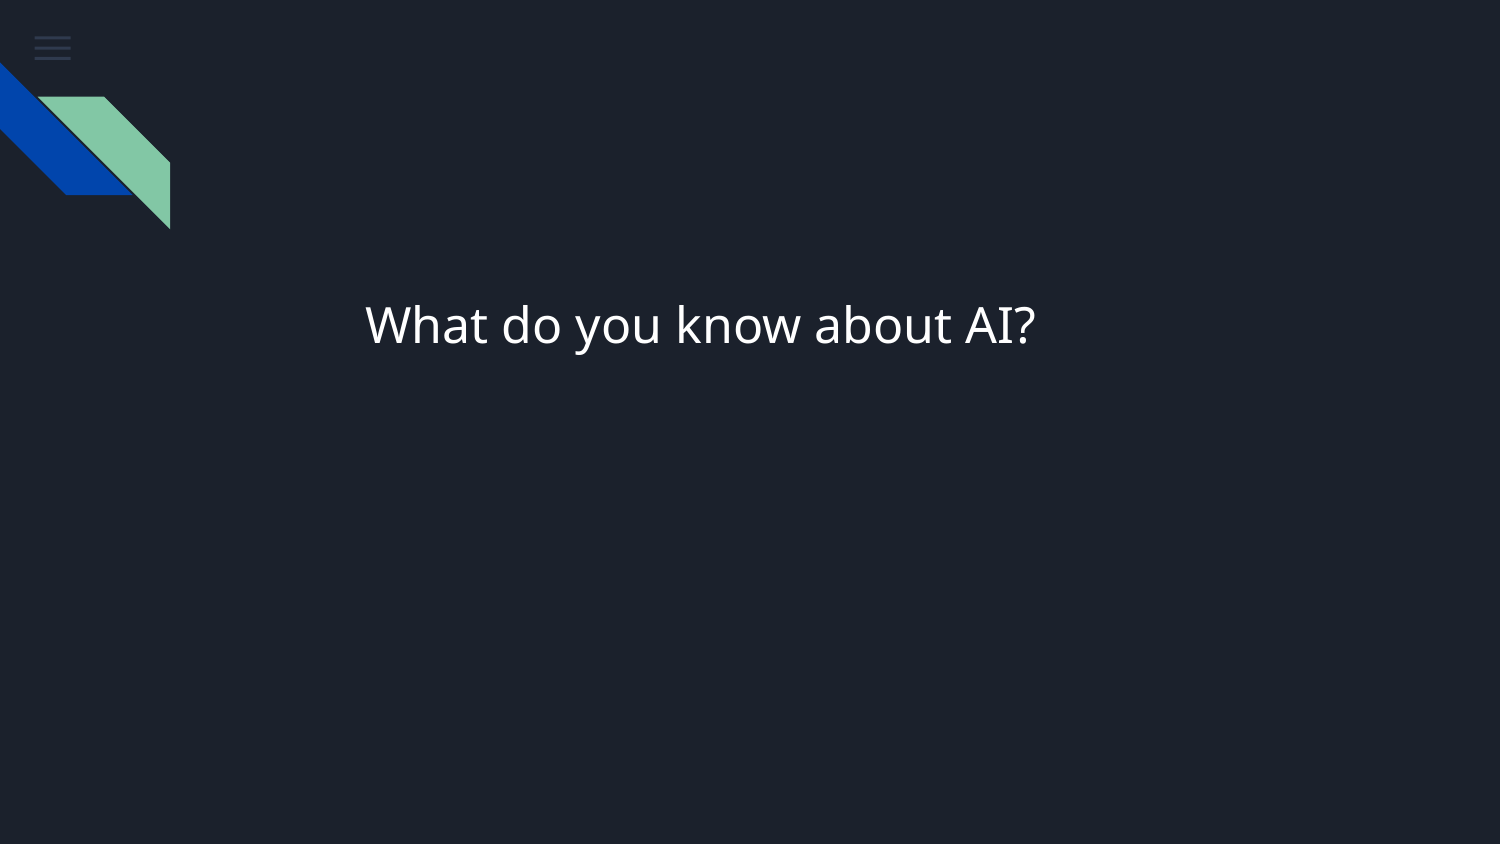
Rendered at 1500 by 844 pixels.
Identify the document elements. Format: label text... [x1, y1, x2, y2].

title What do you know about AI? [123, 278, 1279, 429]
